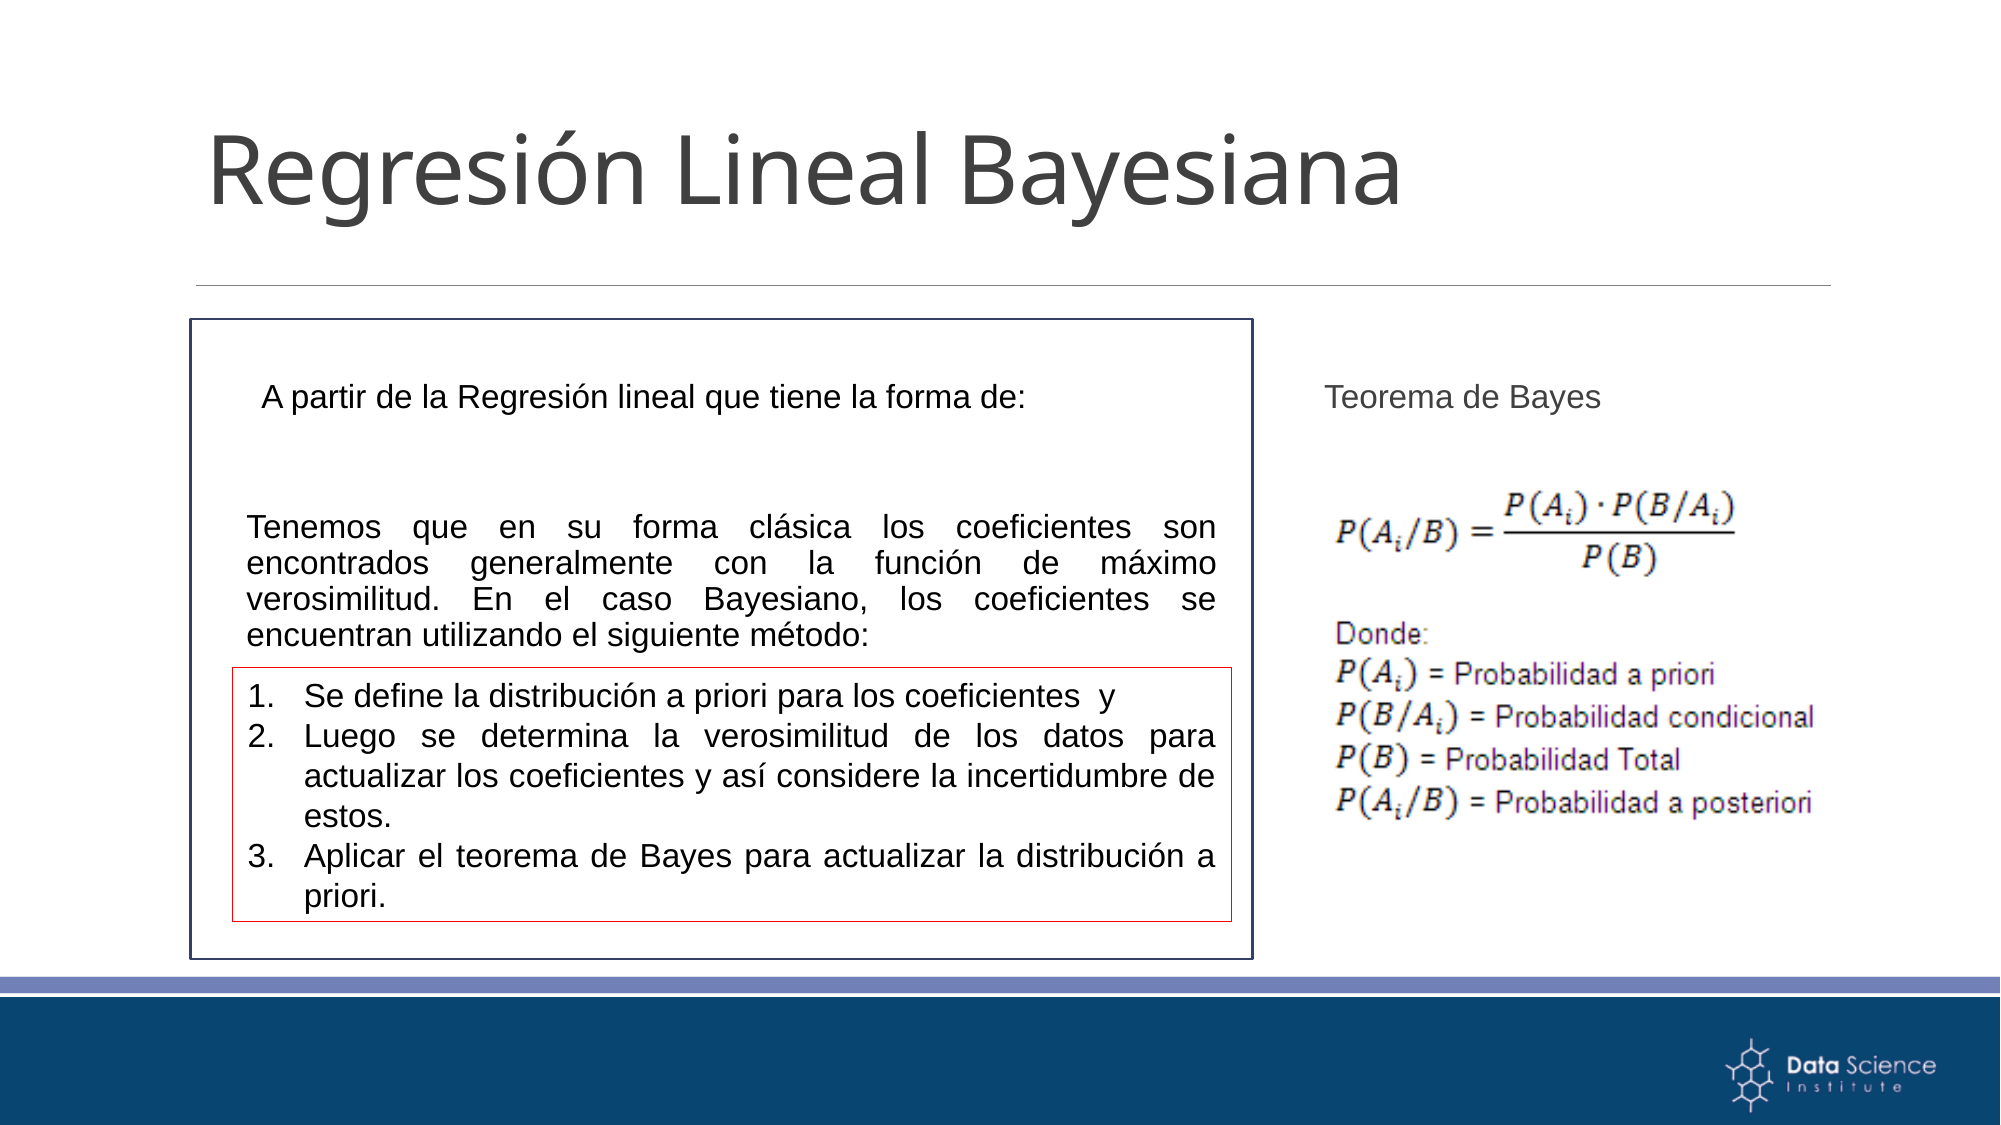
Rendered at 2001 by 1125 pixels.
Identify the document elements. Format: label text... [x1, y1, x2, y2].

list Teorema de Bayes [1324, 372, 1841, 423]
picture [1675, 993, 1985, 1122]
title Regresión Lineal Bayesiana [190, 117, 1841, 232]
picture [1307, 442, 1841, 836]
text_box [189, 318, 1254, 960]
